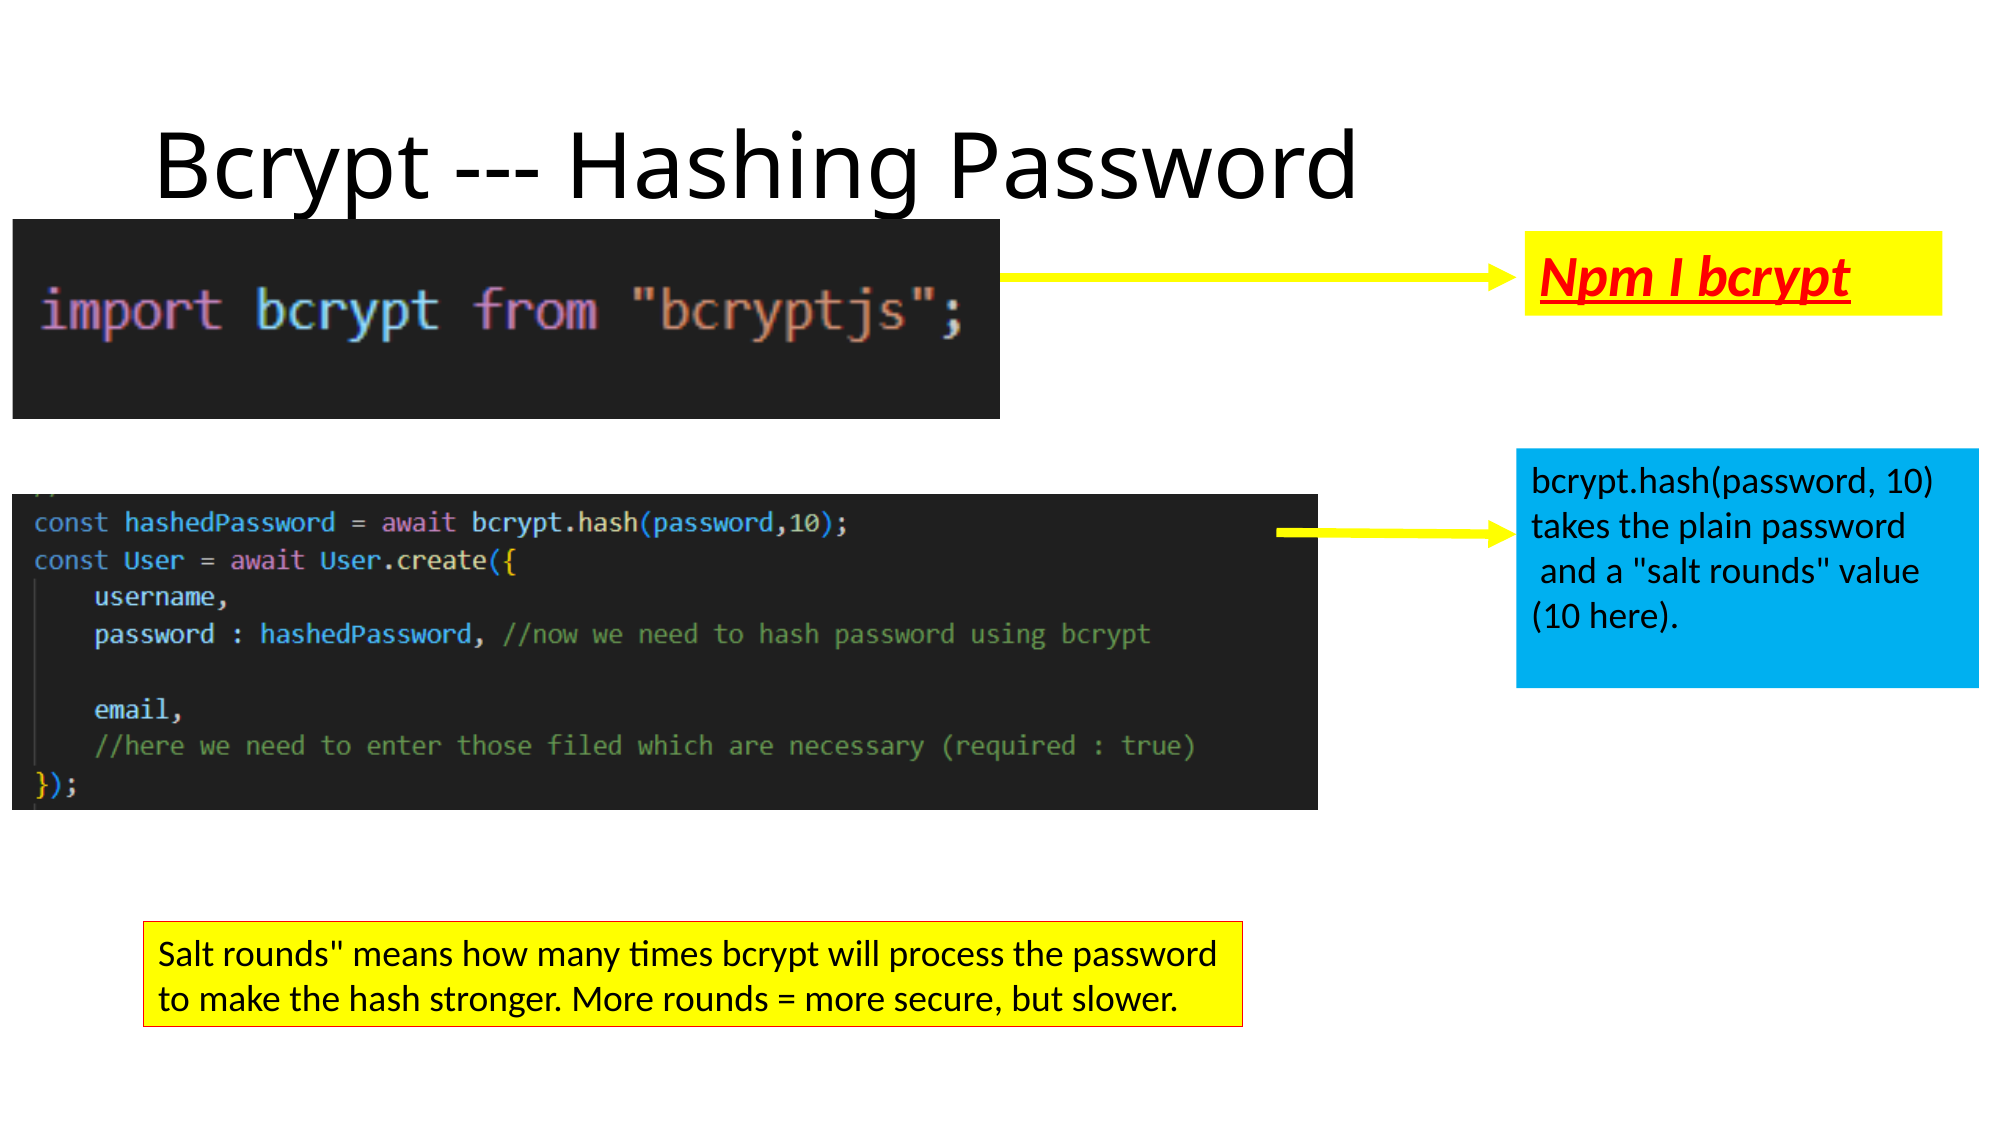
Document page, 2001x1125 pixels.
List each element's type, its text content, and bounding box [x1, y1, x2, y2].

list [12, 494, 1318, 811]
title Bcrypt --- Hashing Password [137, 59, 1863, 278]
picture [12, 219, 1000, 419]
text_box Salt rounds" means how many times bcrypt will process the password to make the hash stronger. More rounds = more secure, but slower. [143, 921, 1243, 1027]
text_box bcrypt.hash(password, 10) takes the plain password and a "salt rounds" value (10 here). [1516, 448, 1979, 689]
text_box Npm I bcrypt [1524, 231, 1943, 316]
